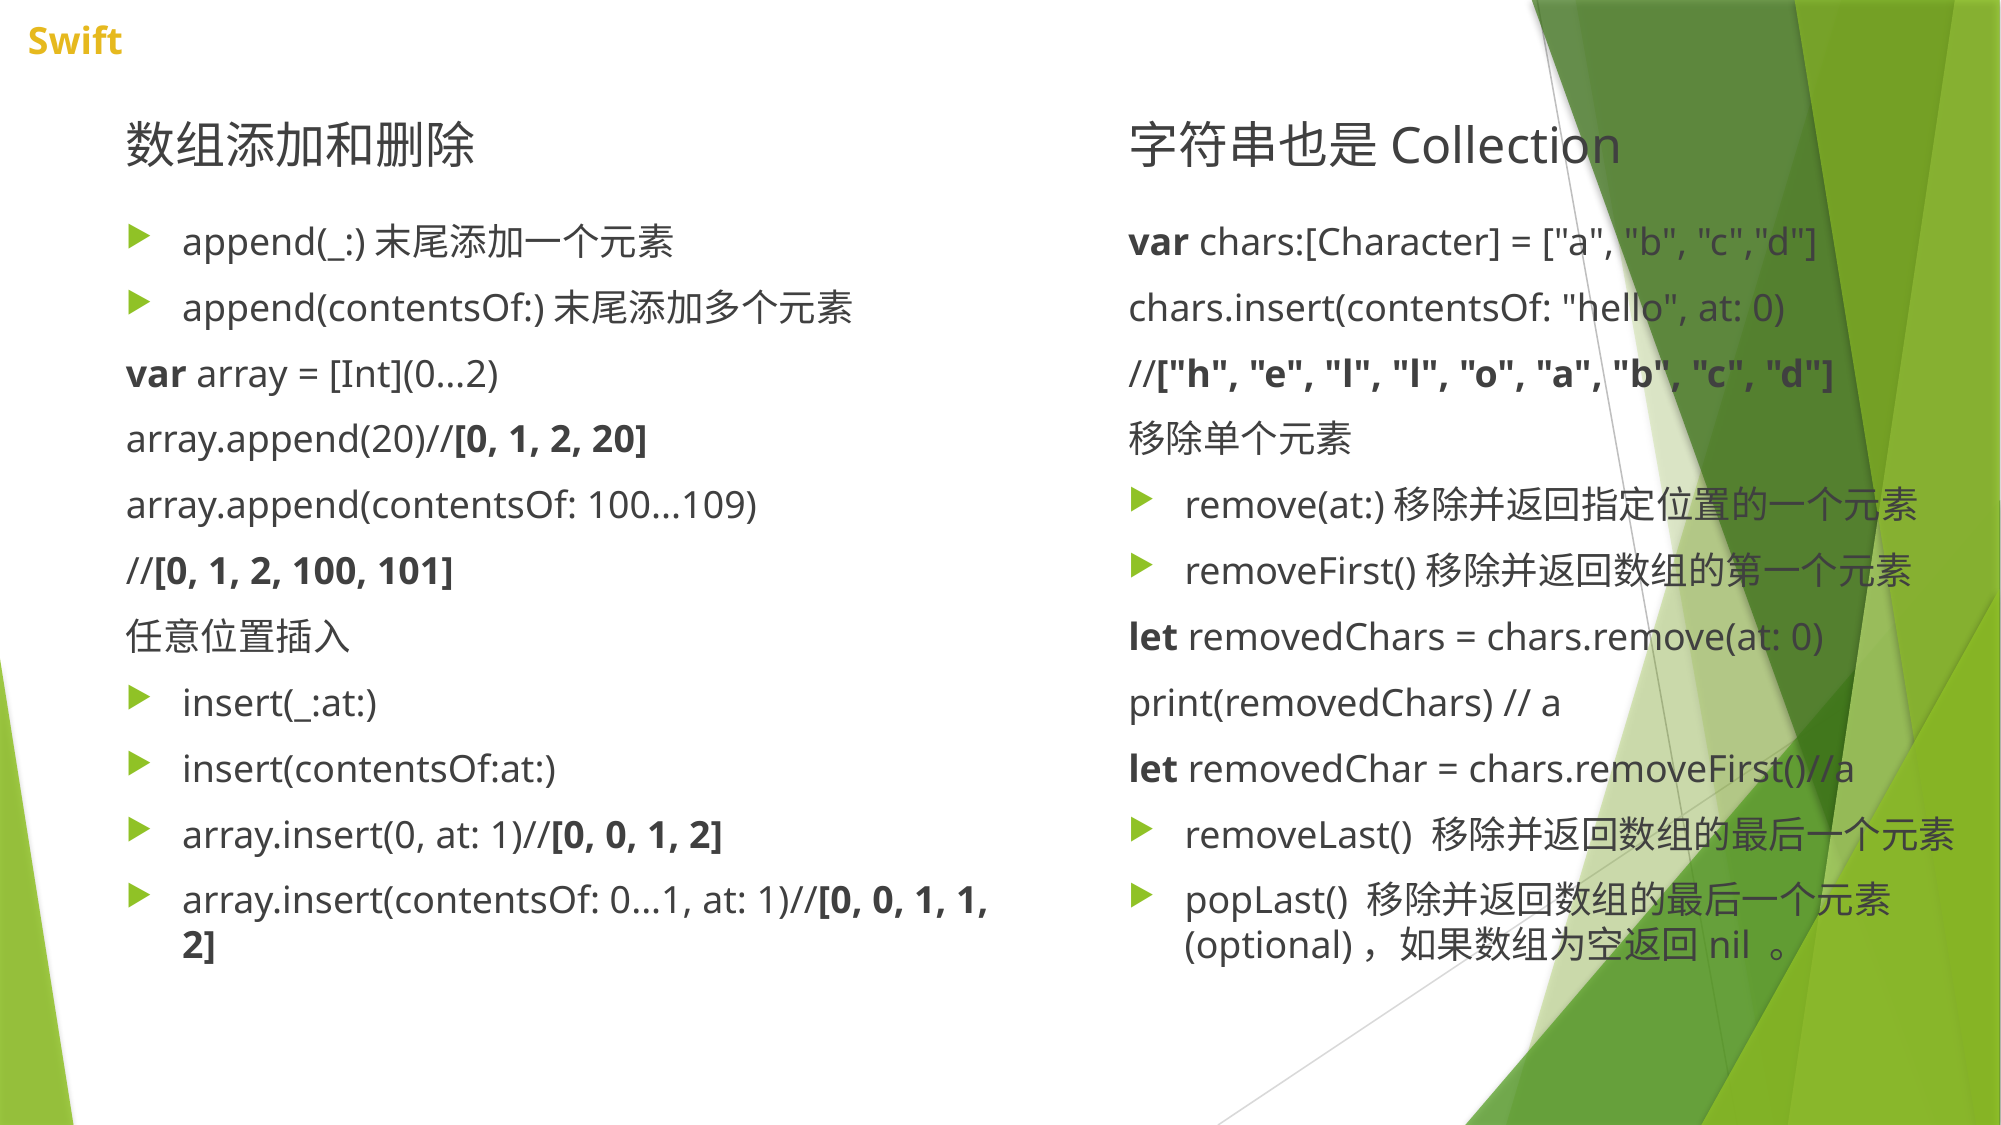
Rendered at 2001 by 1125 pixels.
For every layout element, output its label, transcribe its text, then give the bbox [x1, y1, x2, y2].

list 数组添加和删除 [110, 86, 798, 182]
list 字符串也是Collection [1113, 86, 1800, 182]
list var chars:[Character] = ["a", "b", "c","d"] chars.insert(contentsOf: "hello", at: 0) //["h", "e", "l", "l", "o", "a", "b", "c", "d"] 移除单个元素 remove(at:)移除并返回指定位置的一个元素 removeFirst()移除并返回数组的第一个元素 let removedChars = chars.remove(at: 0) print(removedChars) // a let removedChar = chars.removeFirst()//a removeLast() 移除并返回数组的最后一个元素 popLast() 移除并返回数组的最后一个元素(optional)，如果数组为空返回nil 。 [1113, 210, 1984, 1039]
list append(_:)末尾添加一个元素 append(contentsOf:)末尾添加多个元素 var array = [Int](0…2) array.append(20)//[0, 1, 2, 20] array.append(contentsOf: 100...109) //[0, 1, 2, 100, 101] 任意位置插入 insert(_:at:) insert(contentsOf:at:) array.insert(0, at: 1)//[0, 0, 1, 2] array.insert(contentsOf: 0...1, at: 1)//[0, 0, 1, 1, 2] [110, 210, 1047, 1039]
